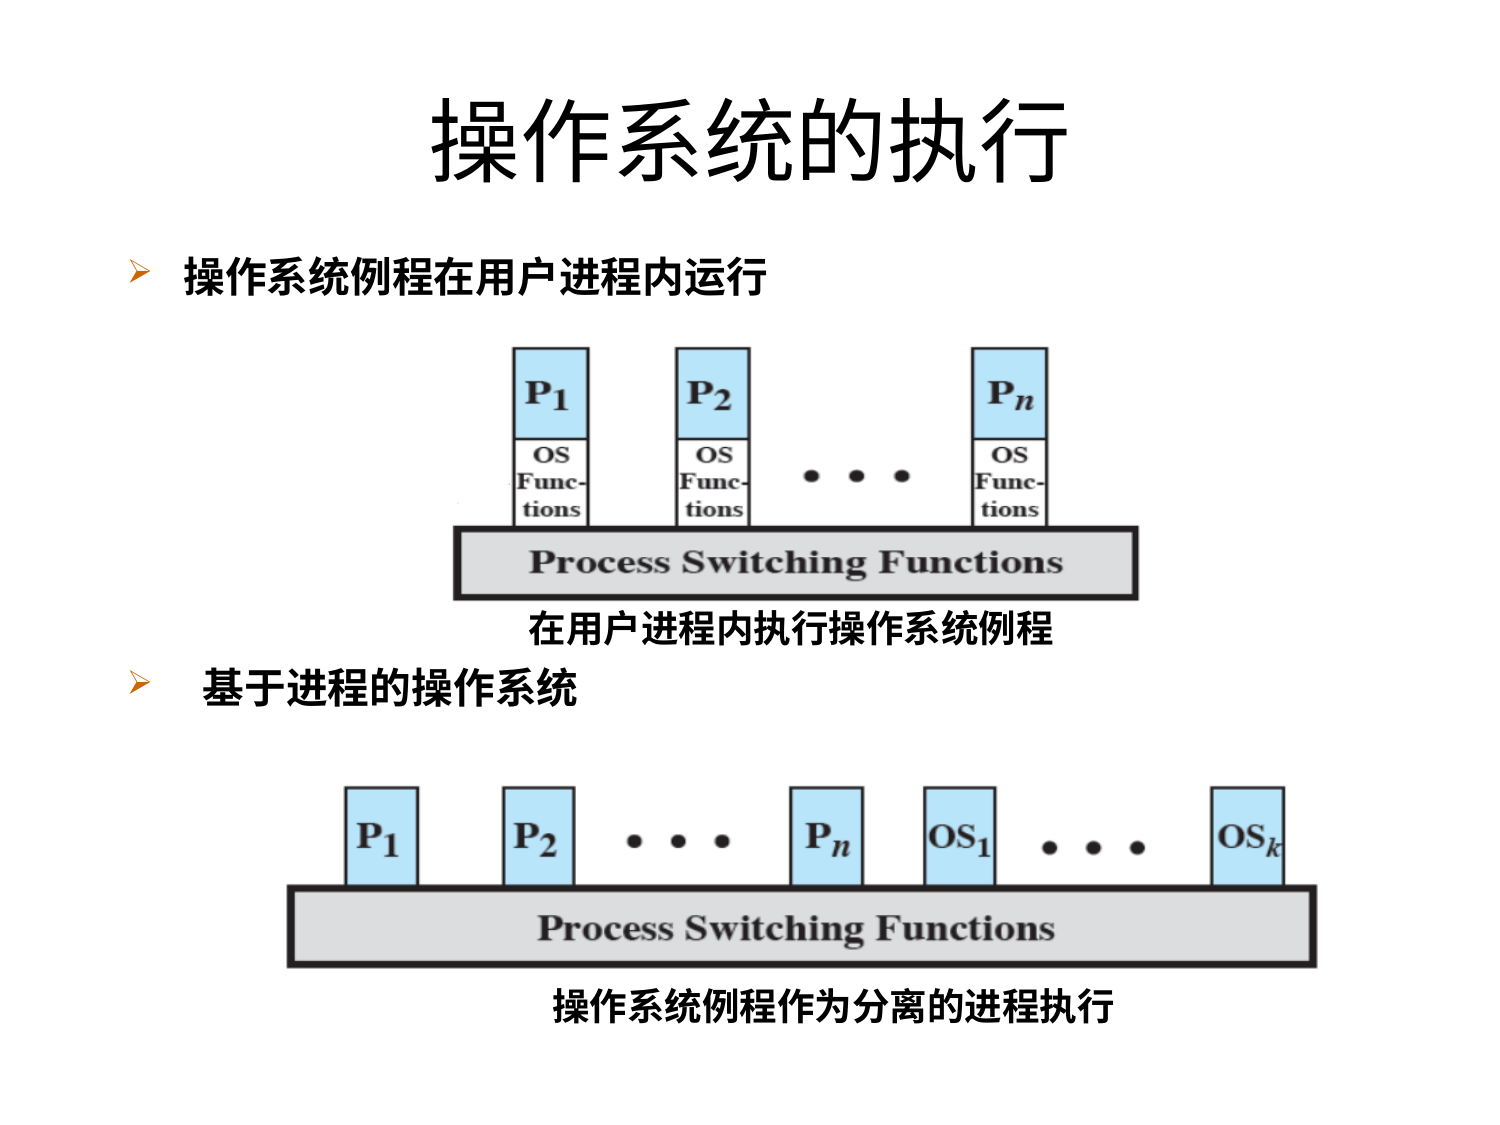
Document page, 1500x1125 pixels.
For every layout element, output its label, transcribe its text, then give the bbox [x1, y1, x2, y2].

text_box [253, 755, 1329, 1037]
text_box 操作系统的执行 [74, 45, 1425, 233]
text_box 操作系统例程在用户进程内运行 基于进程的操作系统 [112, 243, 1423, 985]
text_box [442, 337, 1151, 659]
